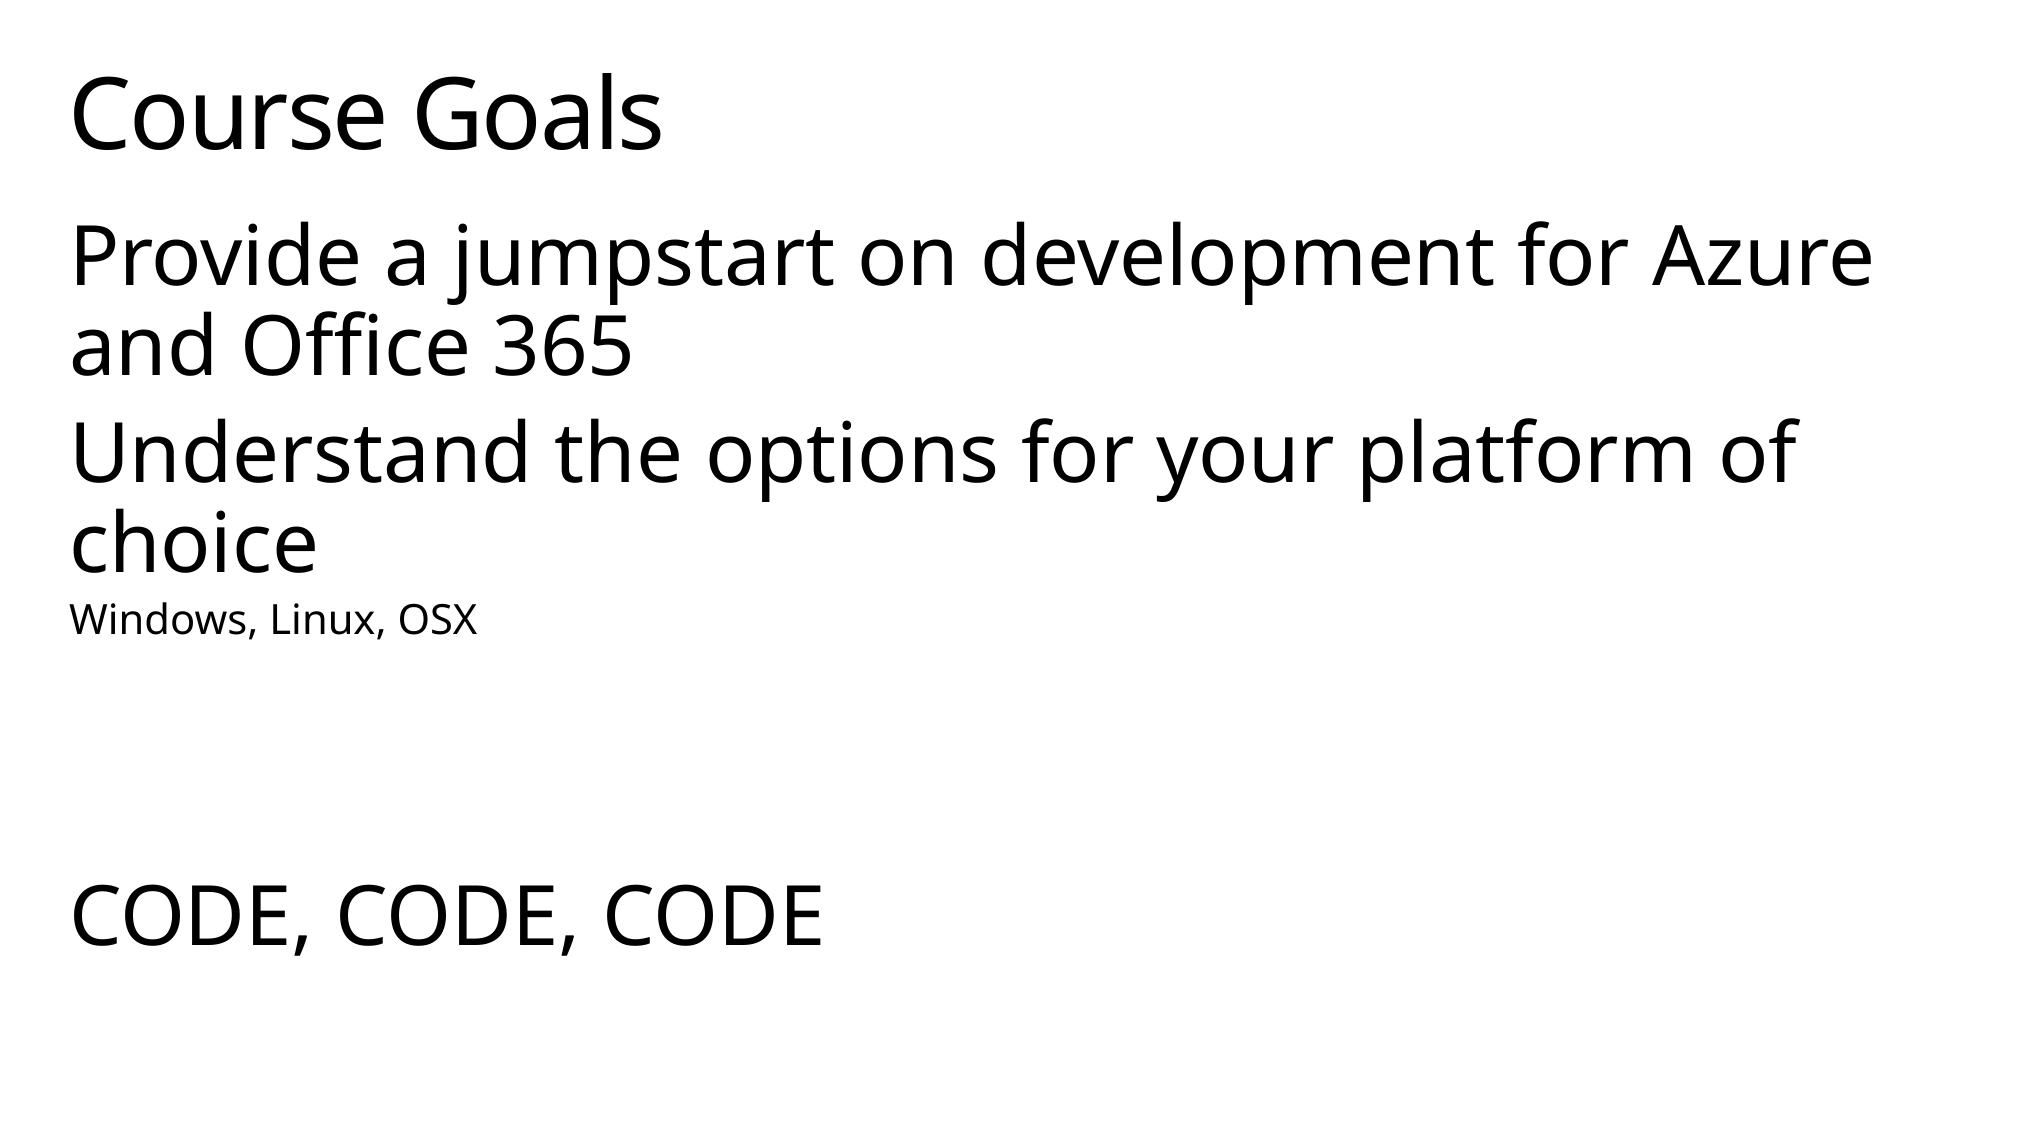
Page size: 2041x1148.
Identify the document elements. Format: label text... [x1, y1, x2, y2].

list Provide a jumpstart on development for Azure and Office 365 Understand the options for your platform of choice Windows, Linux, OSX CODE, CODE, CODE [45, 198, 1995, 912]
title Course Goals [45, 48, 1996, 199]
